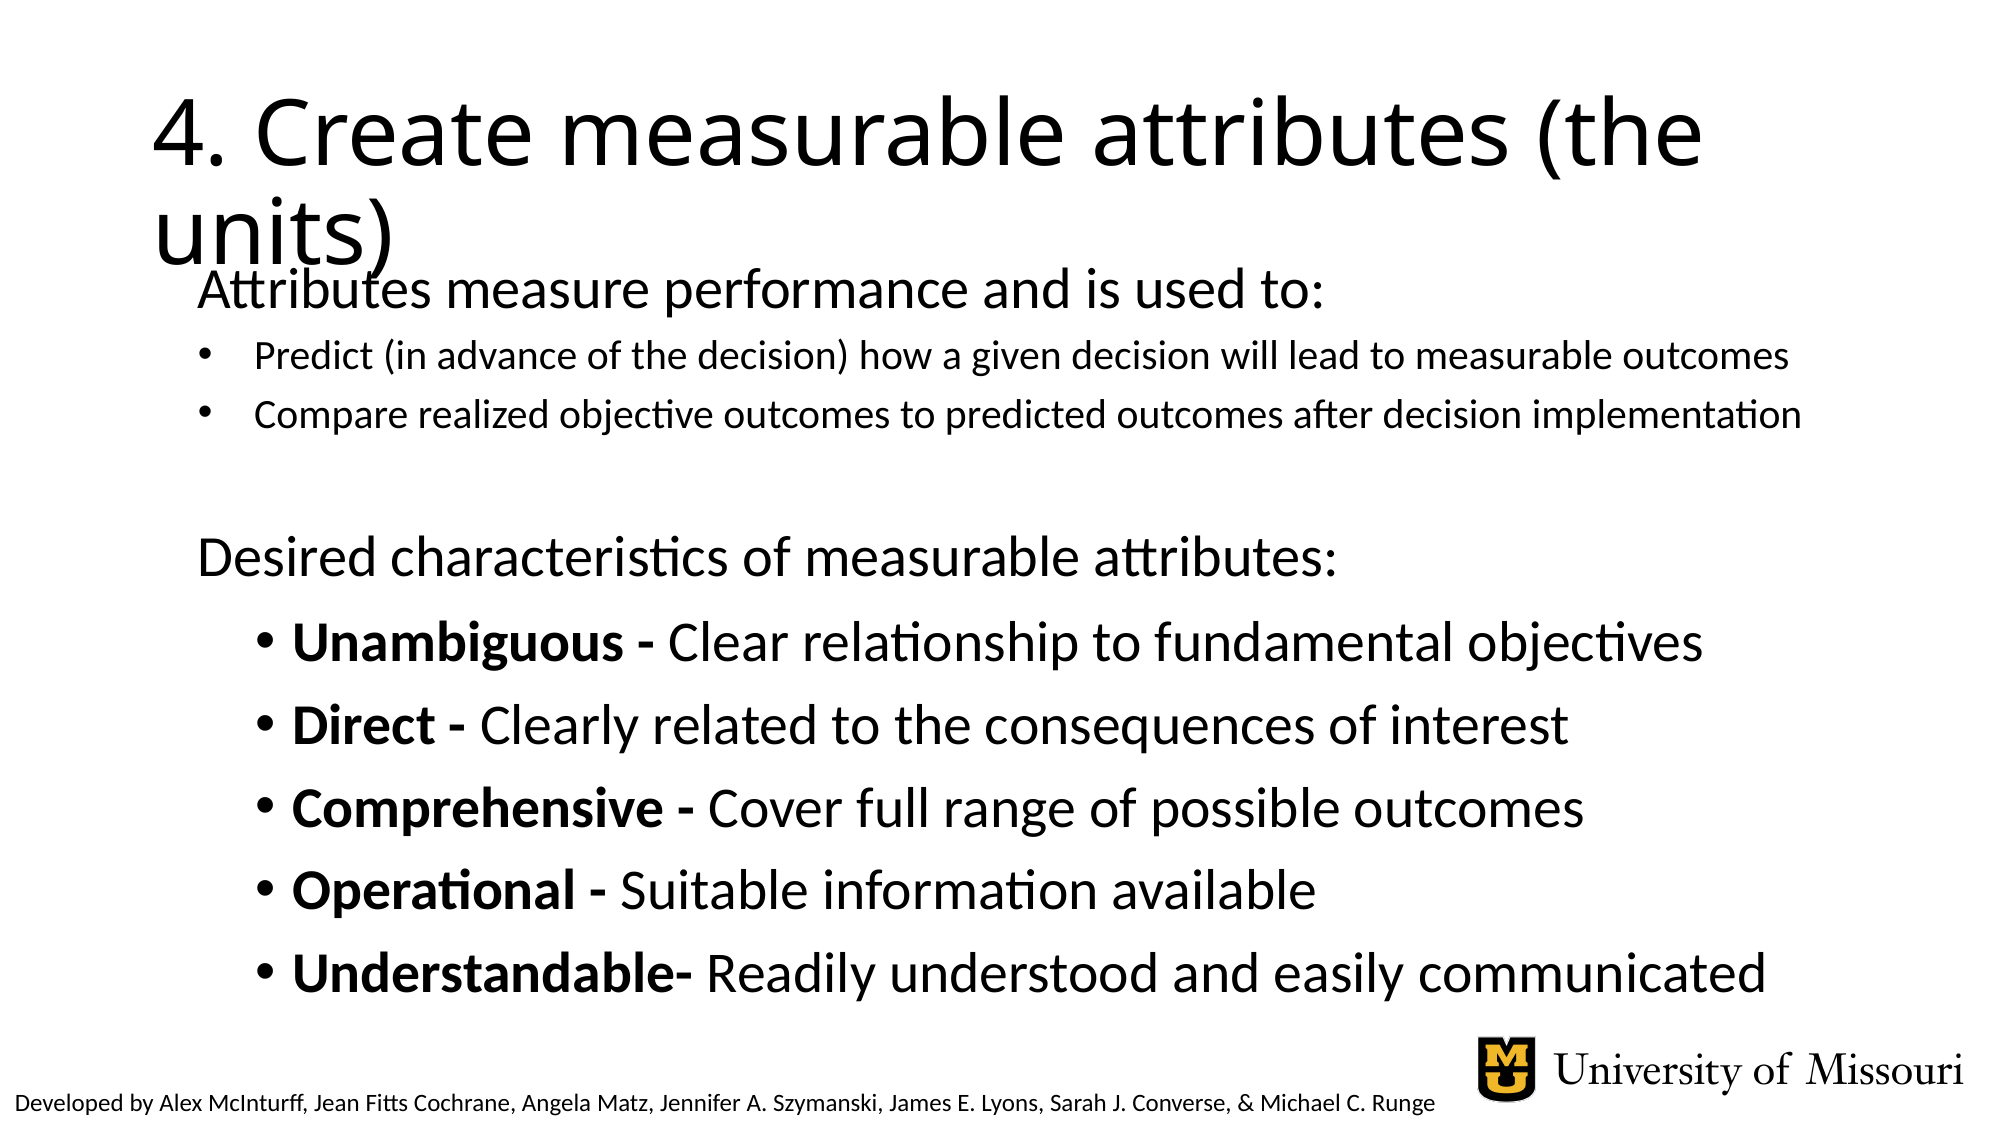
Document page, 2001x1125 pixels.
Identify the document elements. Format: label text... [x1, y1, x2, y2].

title 4. Create measurable attributes (the units) [137, 76, 1863, 294]
text_box Unambiguous - Clear relationship to fundamental objectives Direct - Clearly related to the consequences of interest Comprehensive - Cover full range of possible outcomes Operational - Suitable information available Understandable- Readily understood and easily communicated [240, 604, 1871, 1015]
list Attributes measure performance and is used to: Predict (in advance of the decision) how a given decision will lead to measurable outcomes Compare realized objective outcomes to predicted outcomes after decision implementation Desired characteristics of measurable attributes: [182, 242, 1881, 625]
text_box Developed by Alex McInturff, Jean Fitts Cochrane, Angela Matz, Jennifer A. Szymanski, James E. Lyons, Sarah J. Converse, & Michael C. Runge [0, 1079, 1463, 1125]
picture [1458, 1017, 1982, 1121]
